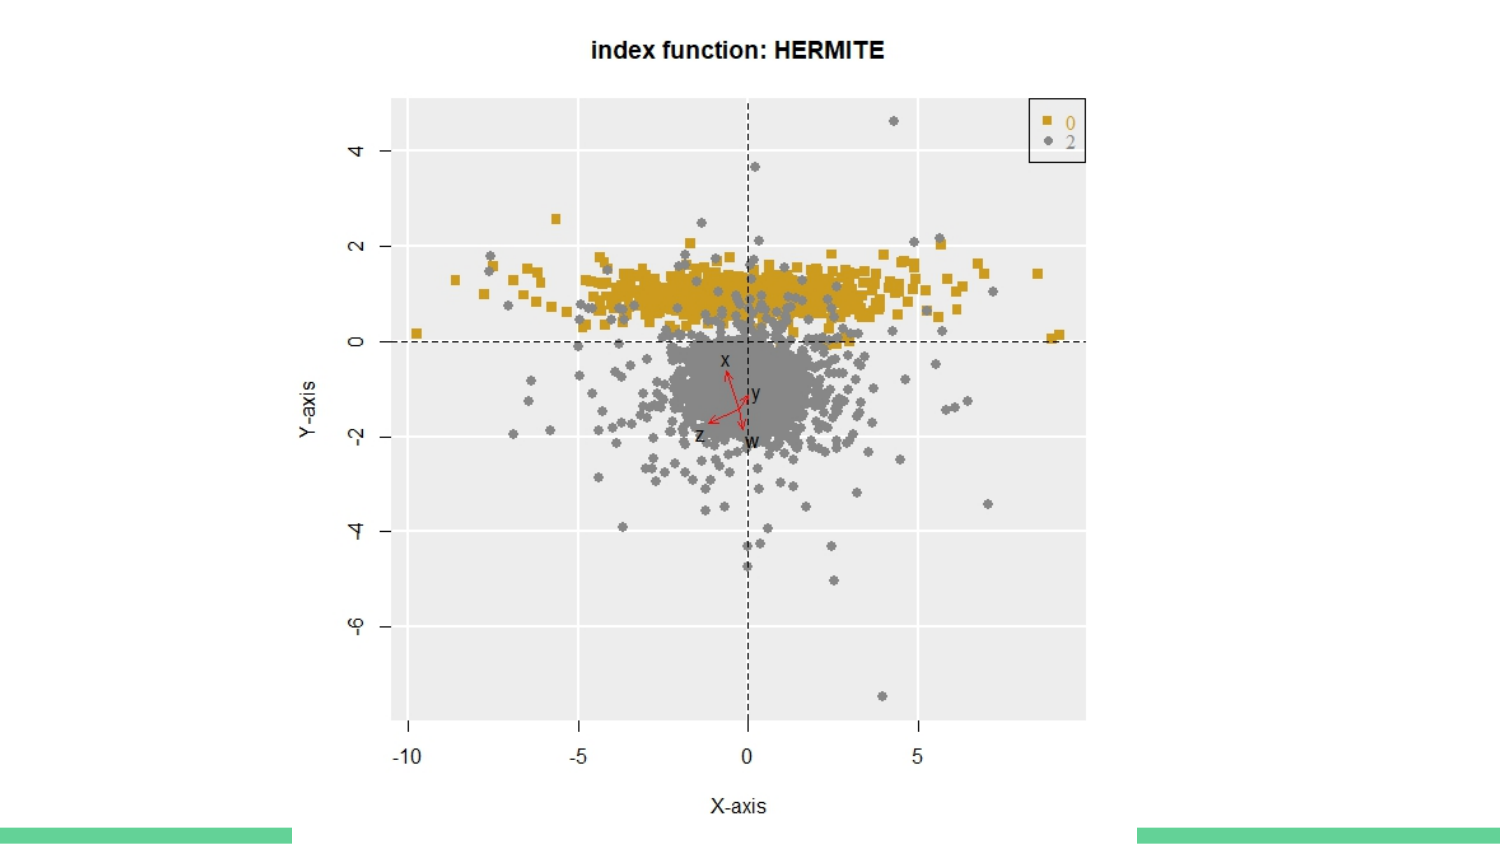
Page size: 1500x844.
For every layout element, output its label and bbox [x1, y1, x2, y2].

picture [292, 0, 1137, 844]
